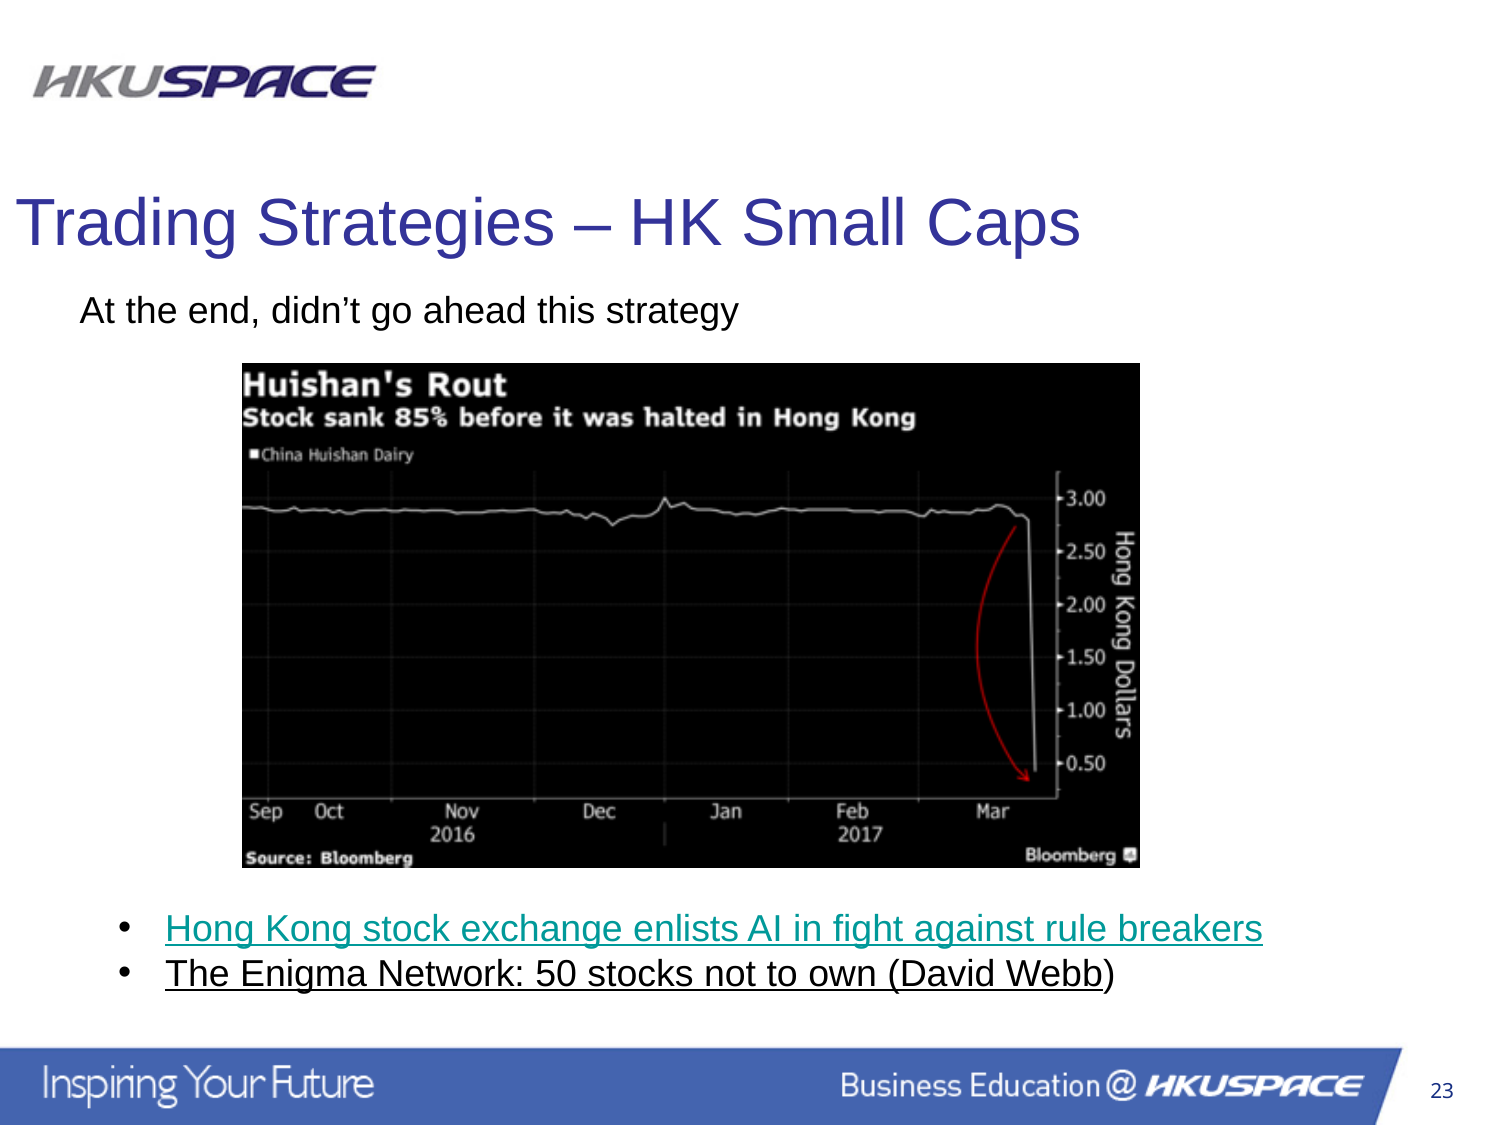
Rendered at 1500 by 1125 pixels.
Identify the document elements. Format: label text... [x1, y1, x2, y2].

picture [0, 0, 1500, 1125]
text_box At the end, didn’t go ahead this strategy [64, 278, 1223, 457]
slide_number 23 [1415, 1070, 1499, 1125]
text_box Hong Kong stock exchange enlists AI in fight against rule breakers The Enigma Network: 50 stocks not to own (David Webb) [103, 896, 1279, 1047]
title Trading Strategies – HK Small Caps [0, 101, 1325, 266]
